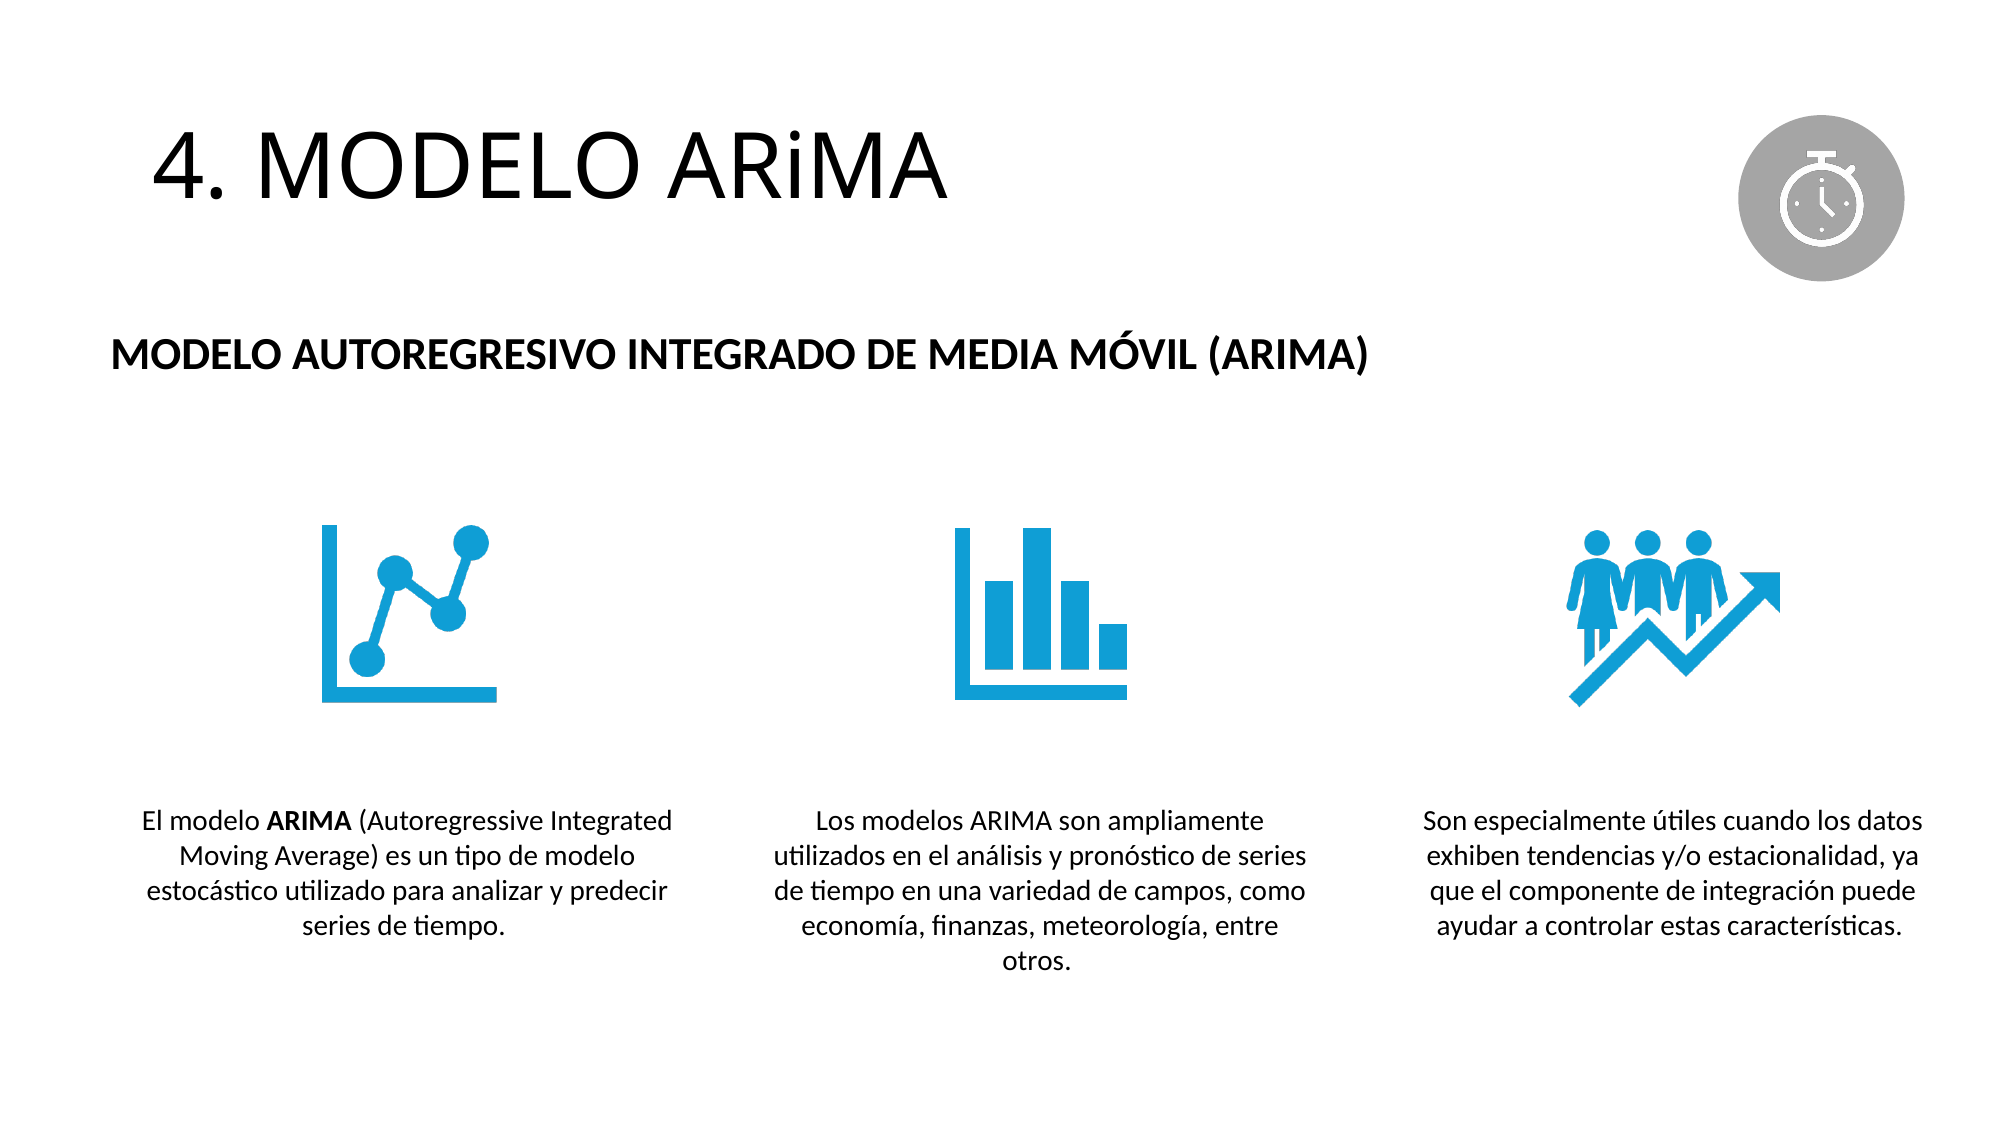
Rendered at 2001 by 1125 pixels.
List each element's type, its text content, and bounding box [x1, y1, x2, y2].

title 4. MODELO ARiMA [137, 59, 1863, 278]
list MODELO AUTOREGRESIVO INTEGRADO DE MEDIA MÓVIL (ARIMA) [95, 322, 1905, 422]
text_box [113, 326, 1967, 1105]
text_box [1738, 115, 1905, 282]
